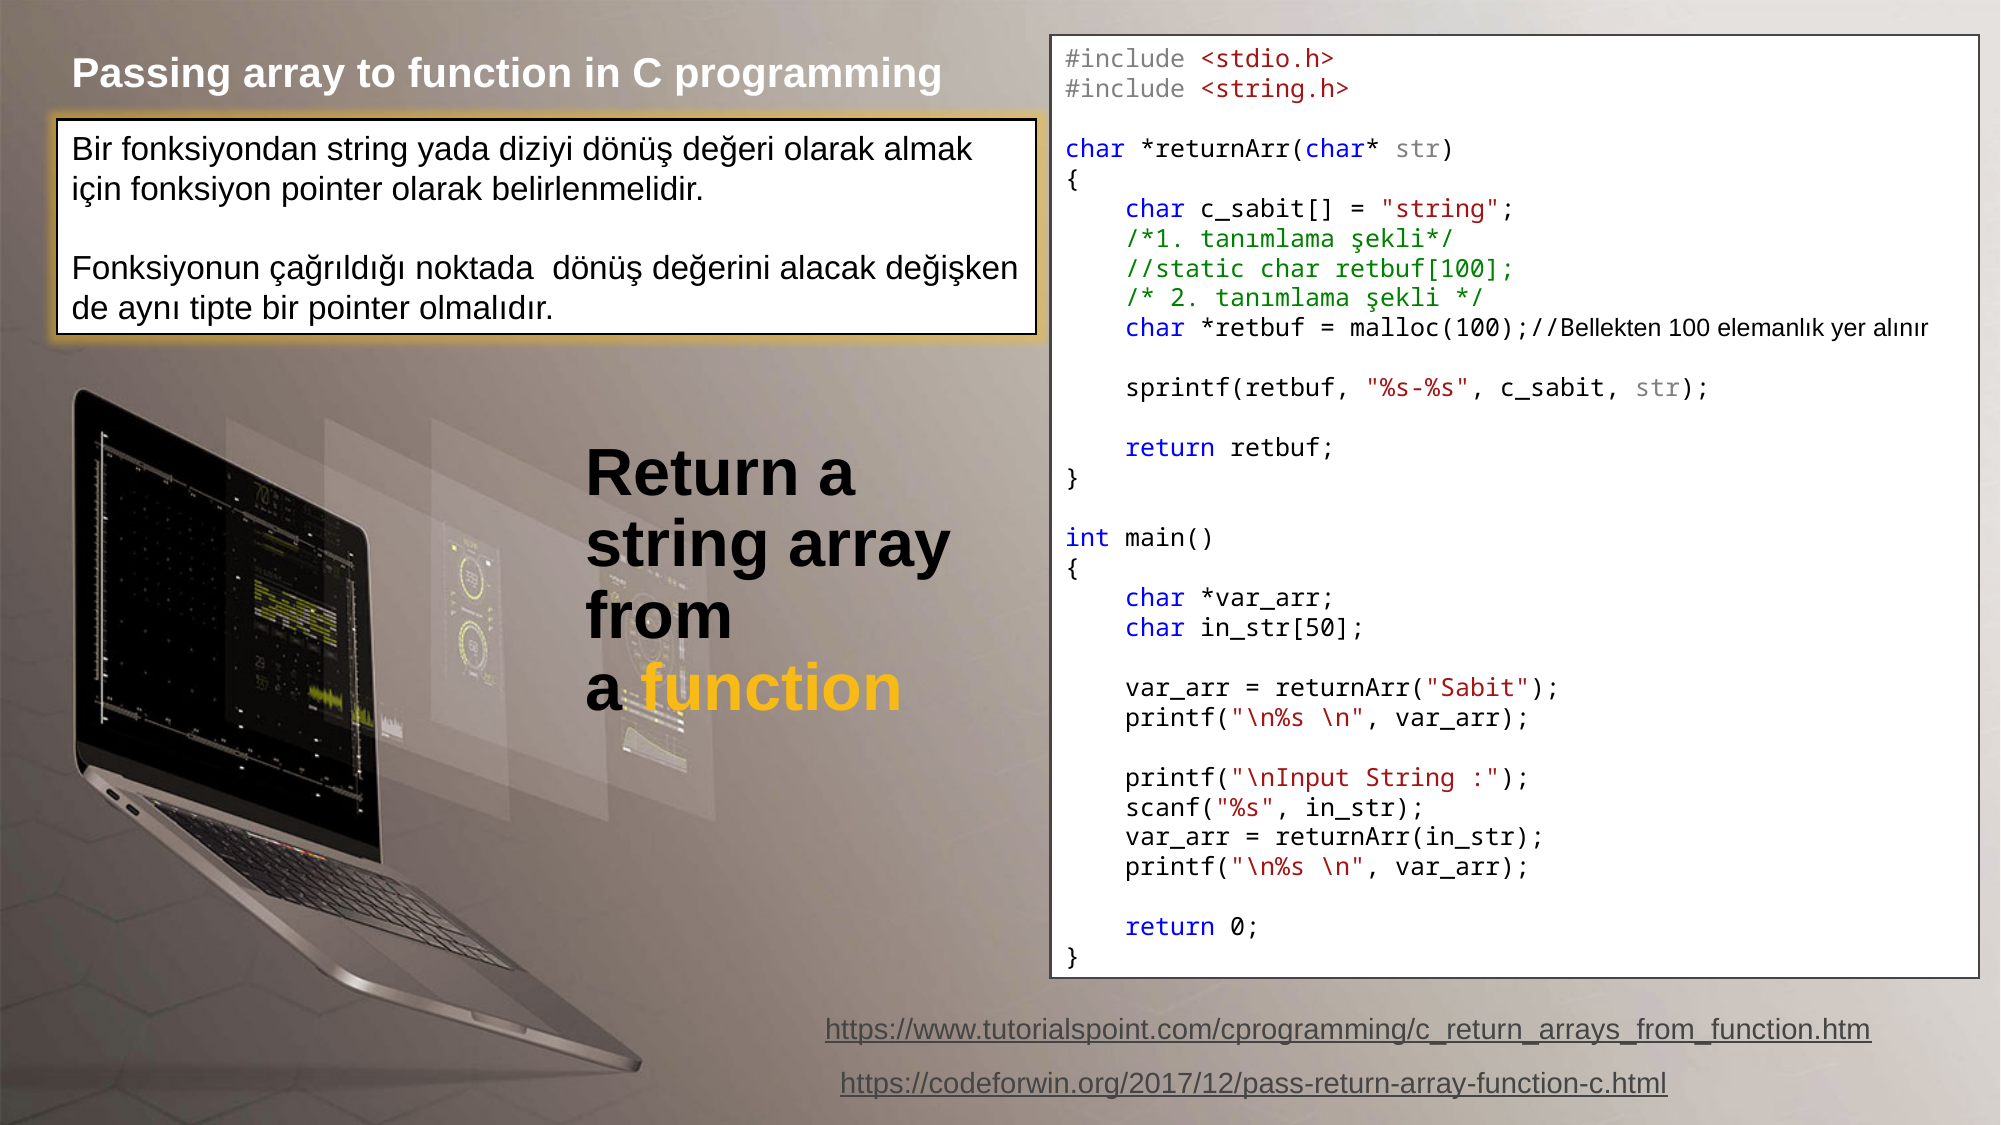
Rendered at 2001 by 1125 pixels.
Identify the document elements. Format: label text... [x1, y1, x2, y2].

text_box Return a string array from a function [570, 430, 971, 849]
text_box #include <stdio.h> #include <string.h> char *returnArr(char* str) { char c_sabit[] = "string"; /*1. tanımlama şekli*/ //static char retbuf[100]; /* 2. tanımlama şekli */ char *retbuf = malloc(100);//Bellekten 100 elemanlık yer alınır sprintf(retbuf, "%s-%s", c_sabit, str); return retbuf; } int main() { char *var_arr; char in_str[50]; var_arr = returnArr("Sabit"); printf("\n%s \n", var_arr); printf("\nInput String :"); scanf("%s", in_str); var_arr = returnArr(in_str); printf("\n%s \n", var_arr); return 0; } [1049, 34, 1980, 979]
text_box Bir fonksiyondan string yada diziyi dönüş değeri olarak almak için fonksiyon pointer olarak belirlenmelidir. Fonksiyonun çağrıldığı noktada dönüş değerini alacak değişken de aynı tipte bir pointer olmalıdır. [56, 118, 1037, 335]
picture [0, 0, 2001, 1125]
text_box Passing array to function in C programming [56, 38, 1036, 106]
text_box https://www.tutorialspoint.com/cprogramming/c_return_arrays_from_function.htm [810, 1003, 1980, 1053]
text_box https://codeforwin.org/2017/12/pass-return-array-function-c.html [825, 1057, 1826, 1107]
